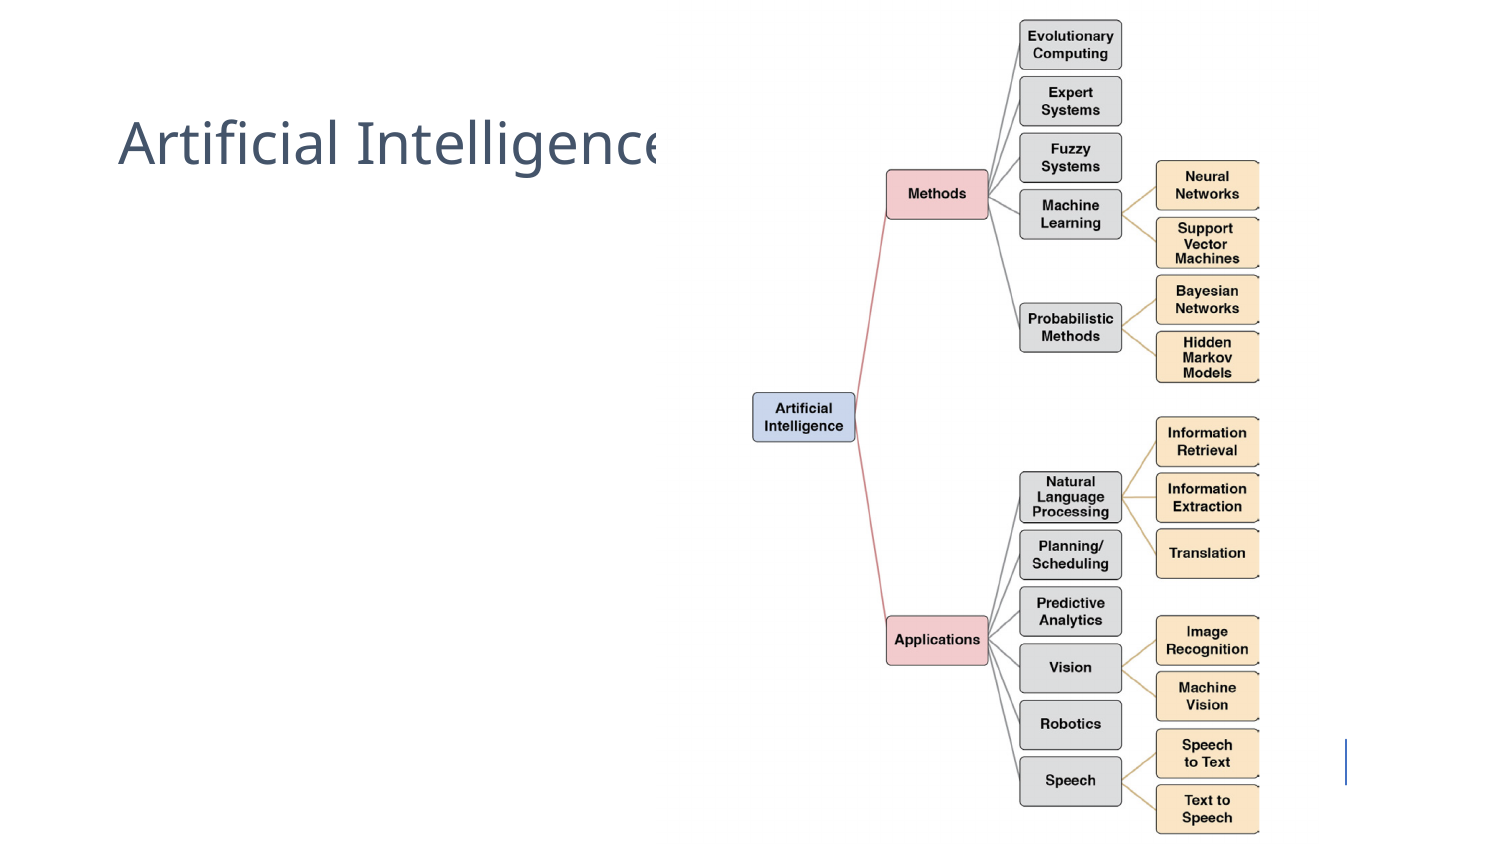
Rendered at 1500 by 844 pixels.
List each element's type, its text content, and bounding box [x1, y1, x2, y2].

title Artificial Intelligence [103, 21, 656, 185]
picture [656, 0, 1319, 844]
